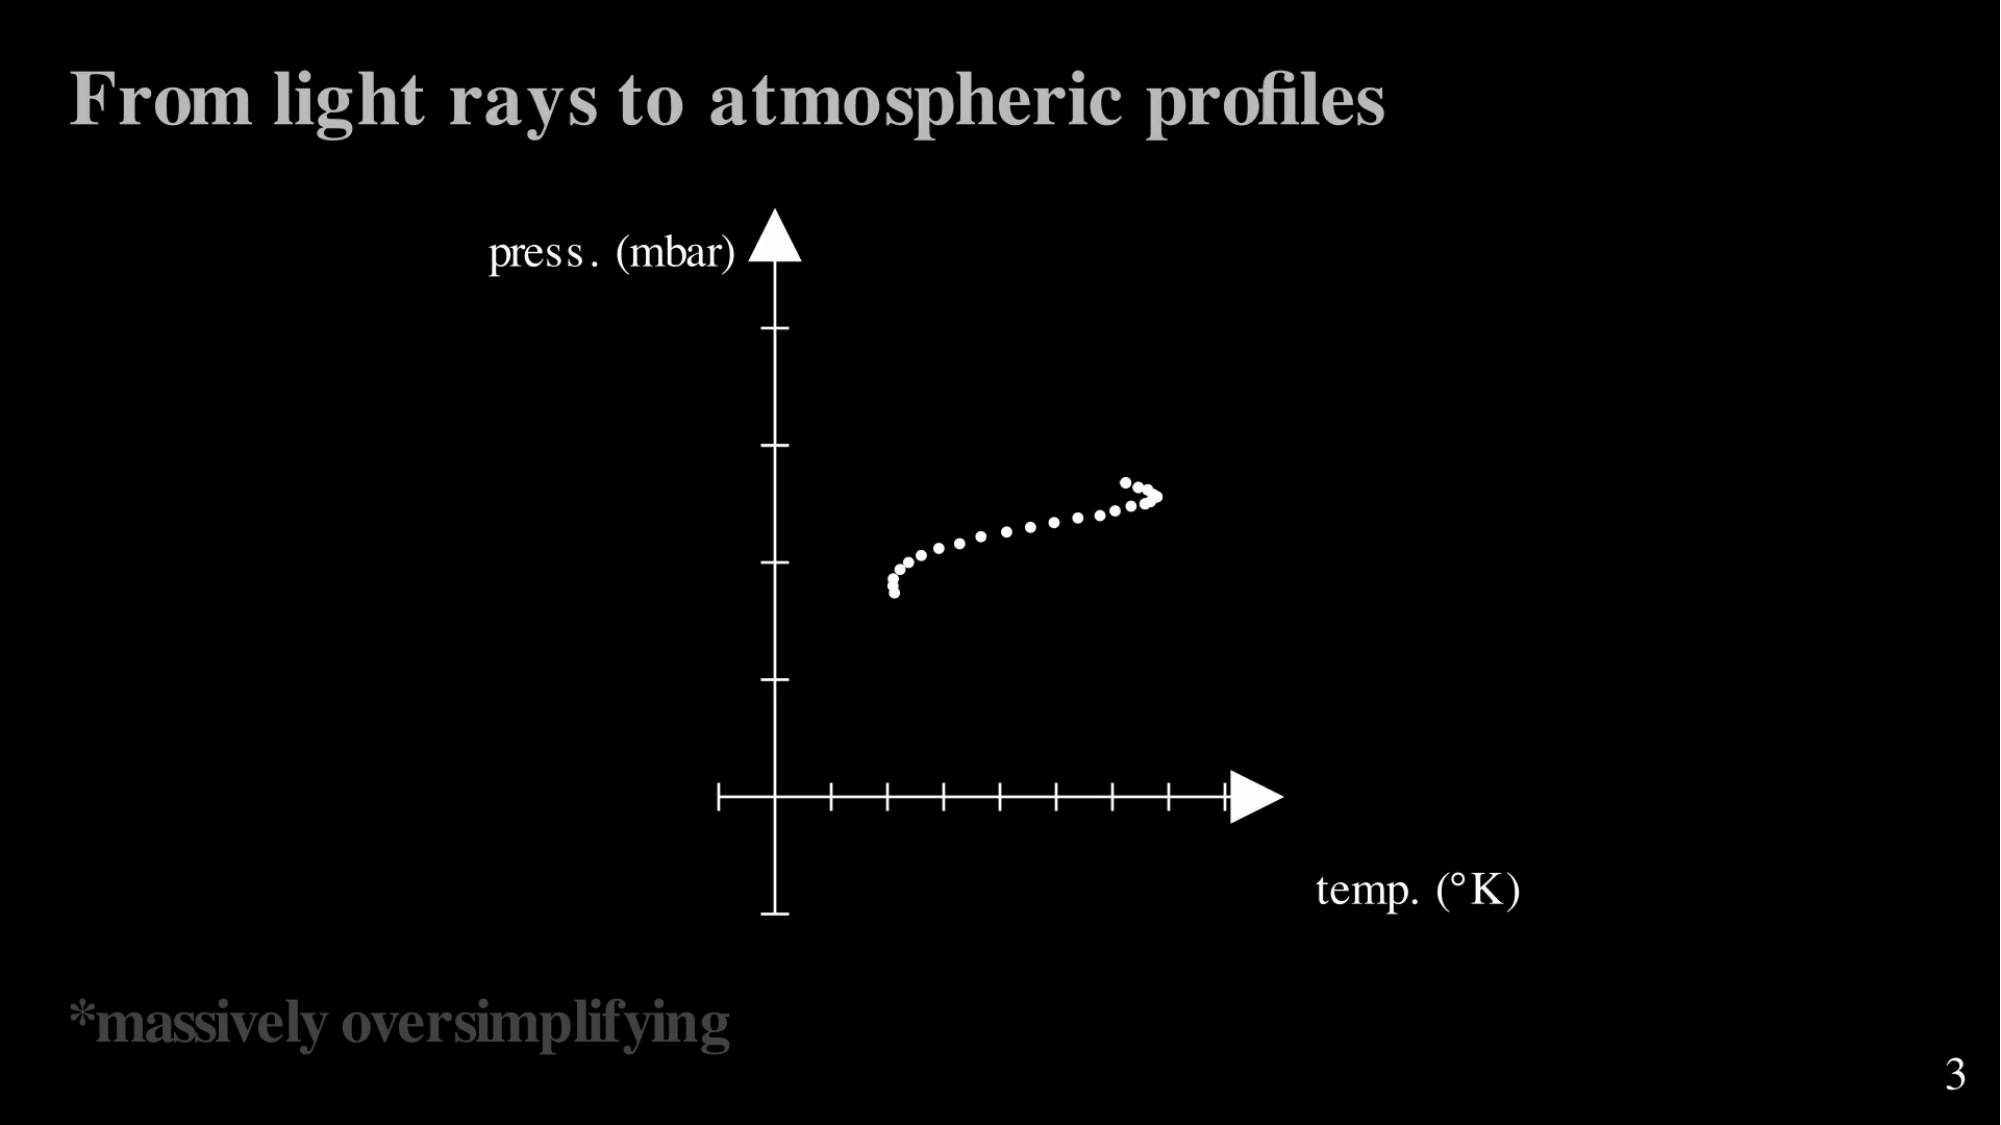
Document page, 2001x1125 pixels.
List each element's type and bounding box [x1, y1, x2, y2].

text_box [0, 0, 2000, 1125]
